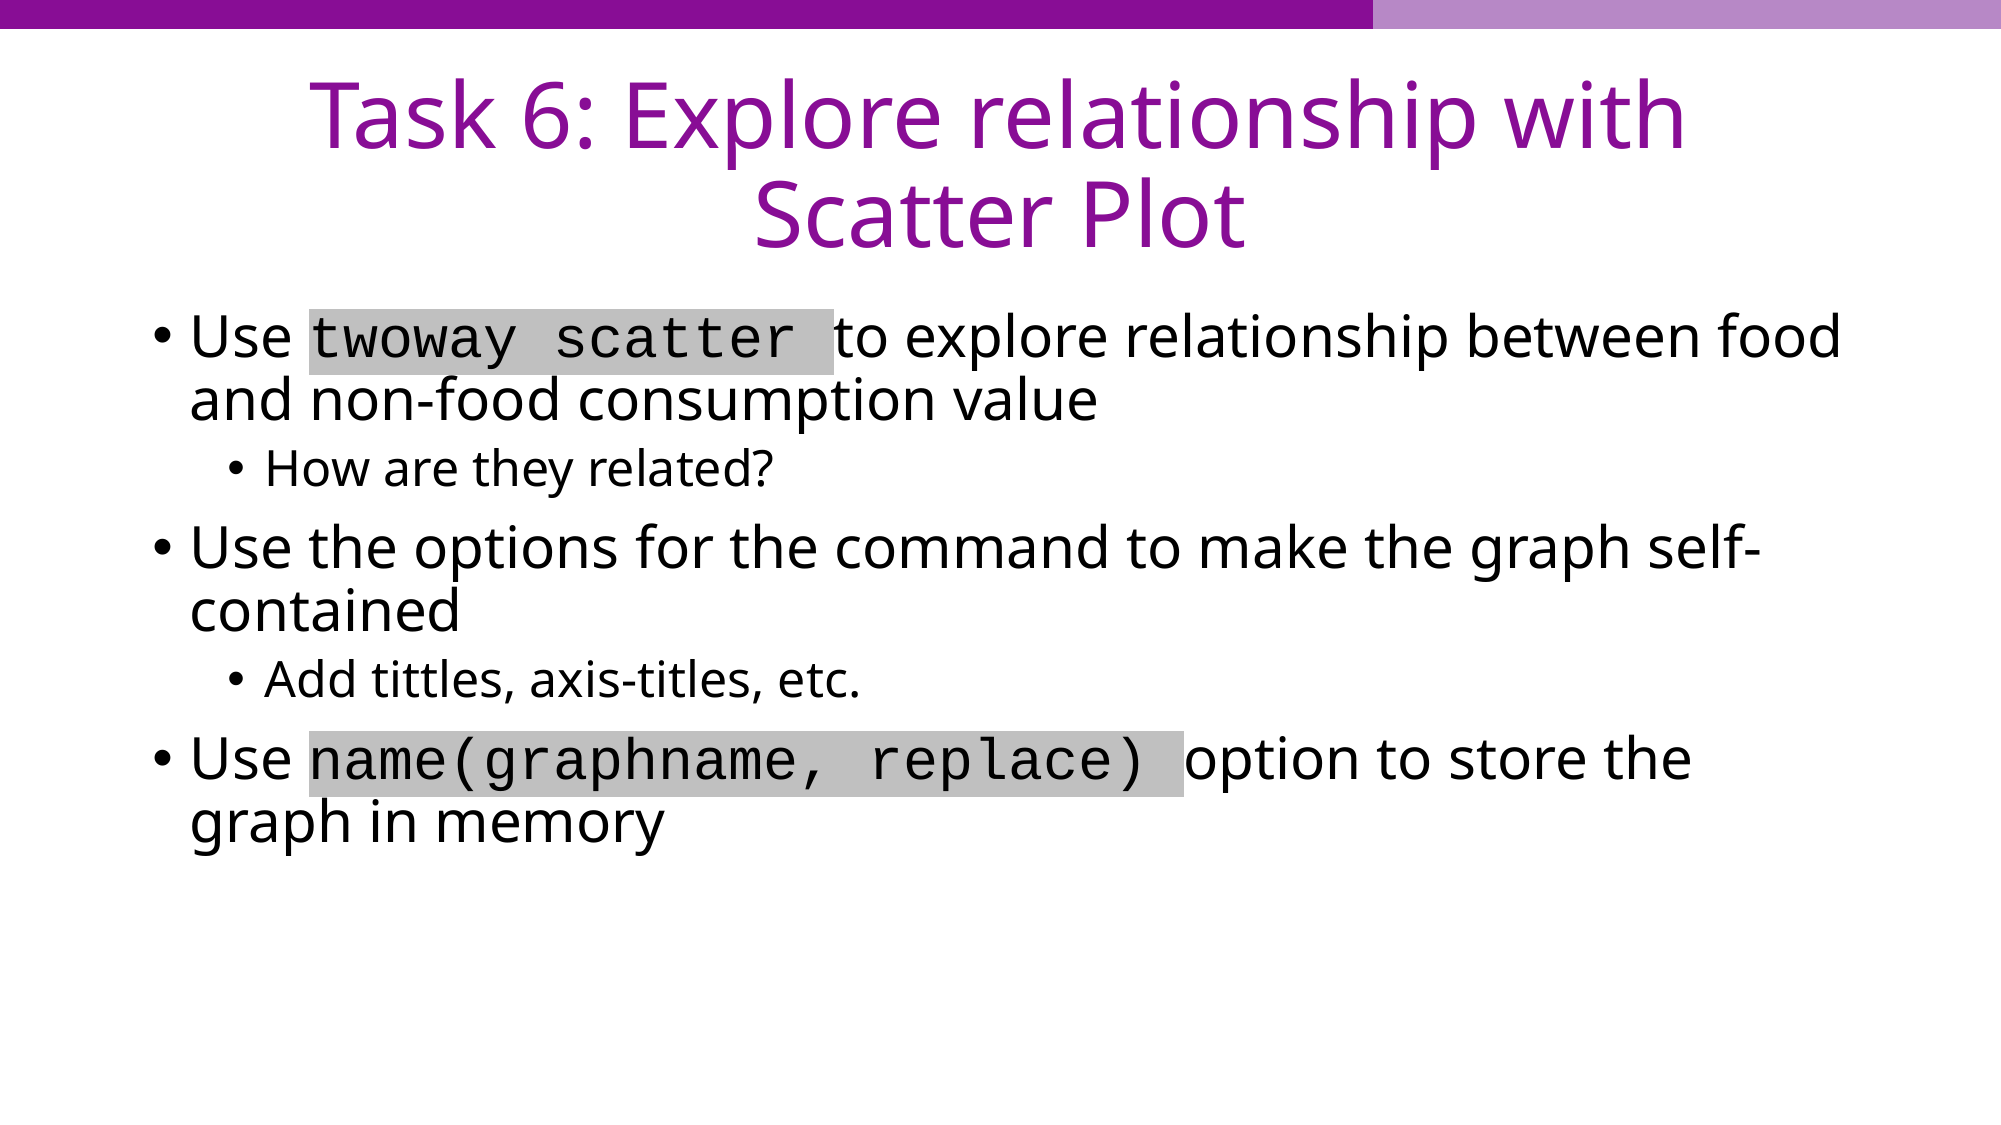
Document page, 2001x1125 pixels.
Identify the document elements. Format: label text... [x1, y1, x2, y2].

title Task 6: Explore relationship with Scatter Plot [137, 59, 1863, 278]
list Use twoway scatter to explore relationship between food and non-food consumption value How are they related? Use the options for the command to make the graph self-contained Add tittles, axis-titles, etc. Use name(graphname, replace) option to store the graph in memory [137, 299, 1863, 1014]
